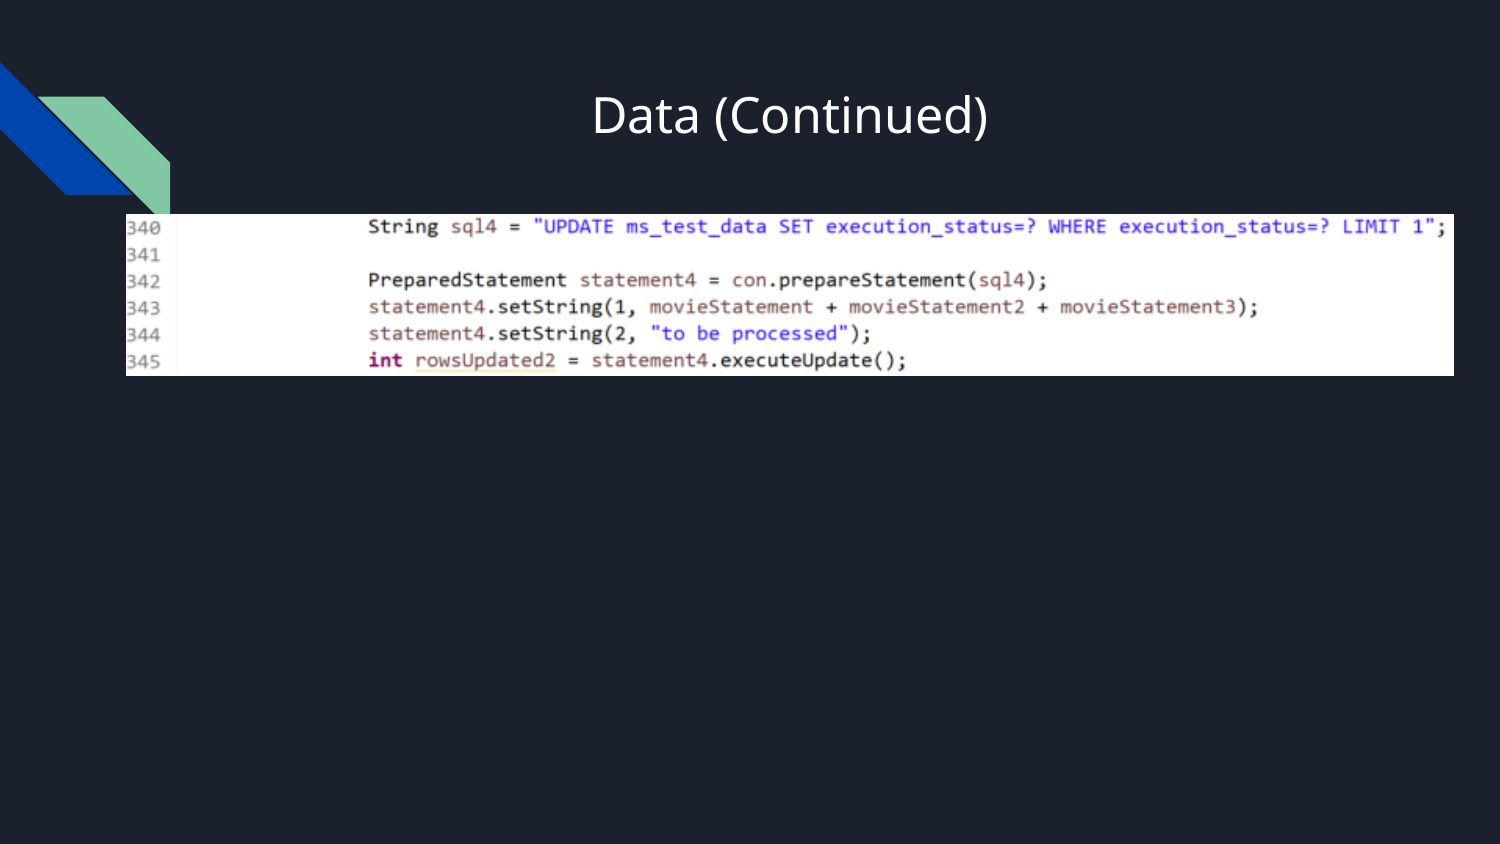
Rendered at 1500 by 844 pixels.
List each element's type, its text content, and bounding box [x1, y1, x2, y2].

title Data (Continued) [212, 64, 1368, 212]
picture [126, 214, 1454, 376]
